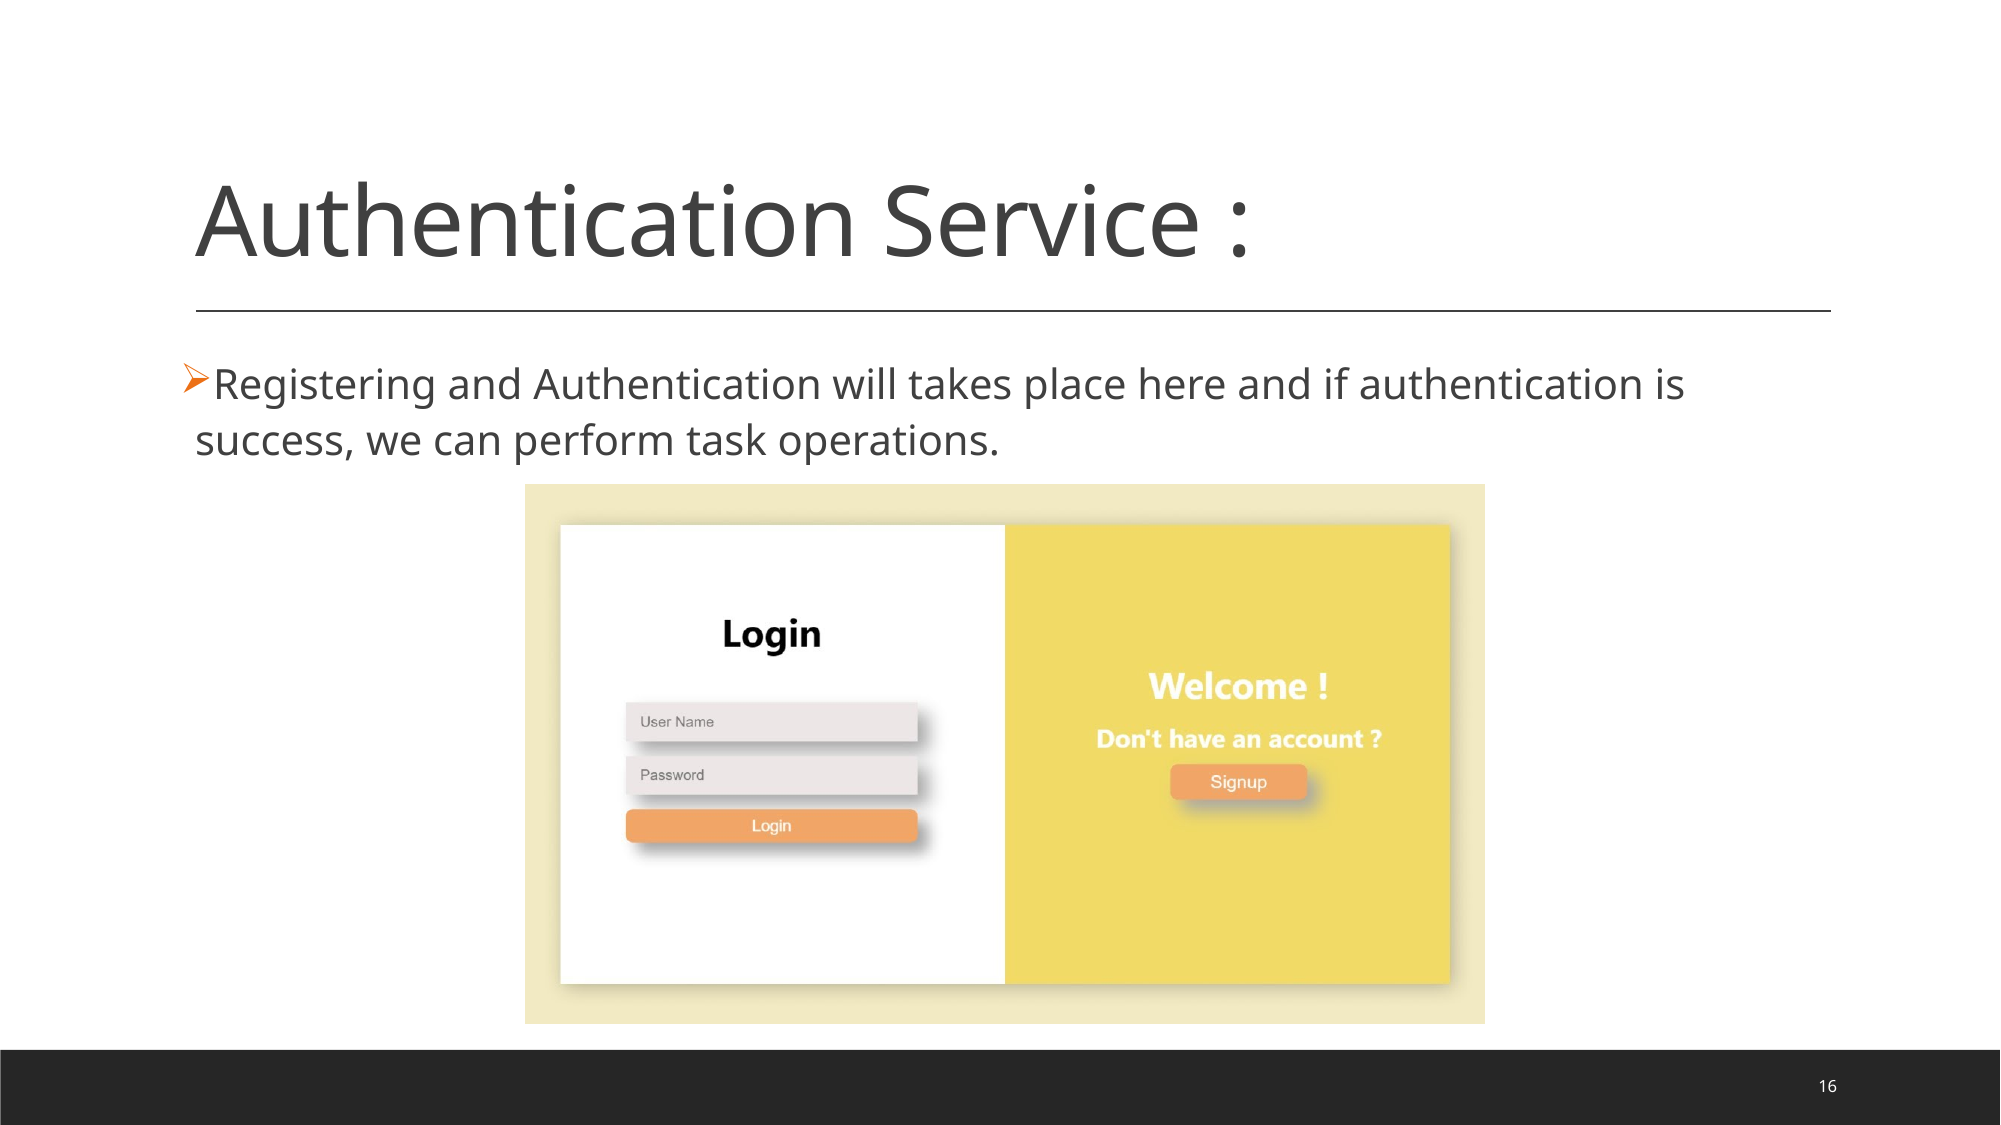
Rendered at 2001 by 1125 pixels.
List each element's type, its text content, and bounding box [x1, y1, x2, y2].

picture [525, 483, 1485, 1025]
slide_number 16 [1803, 1057, 1932, 1118]
title Authentication Service : [180, 47, 1830, 285]
list Registering and Authentication will takes place here and if authentication is success, we can perform task operations. [180, 345, 1830, 963]
